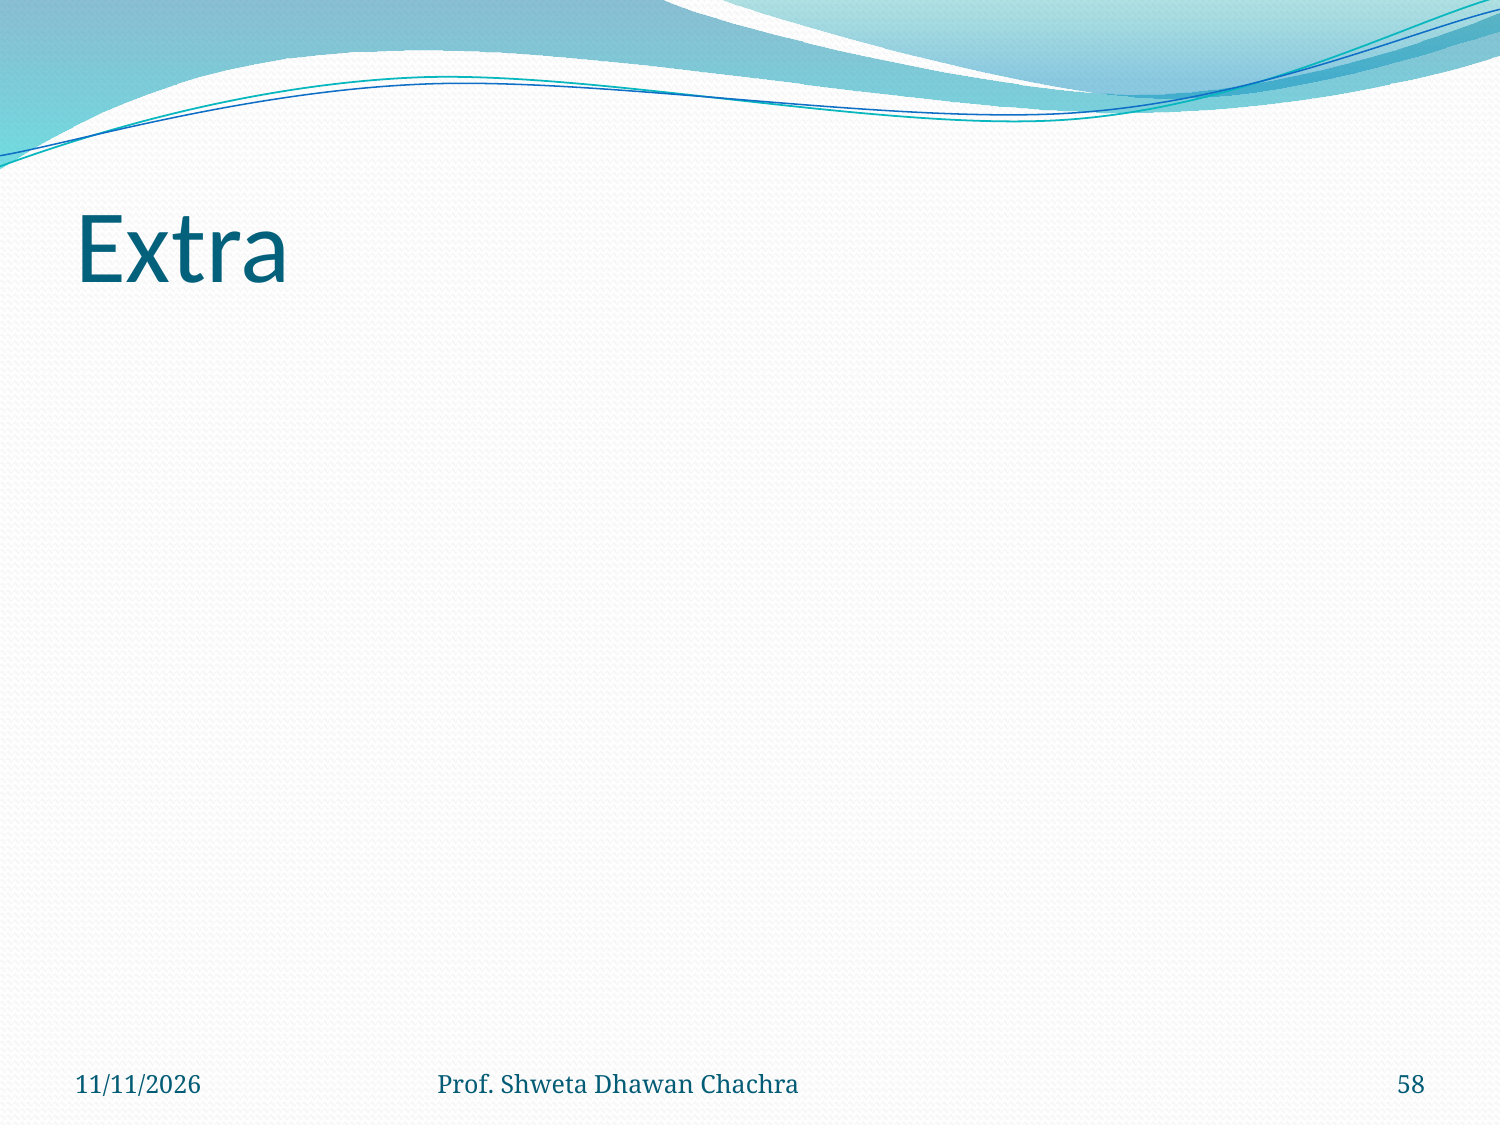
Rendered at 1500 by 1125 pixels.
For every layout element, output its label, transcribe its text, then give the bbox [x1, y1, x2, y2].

slide_number 58 [1299, 1042, 1425, 1103]
title Extra [75, 115, 1425, 303]
footer Prof. Shweta Dhawan Chachra [437, 1042, 988, 1103]
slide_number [75, 1042, 425, 1103]
